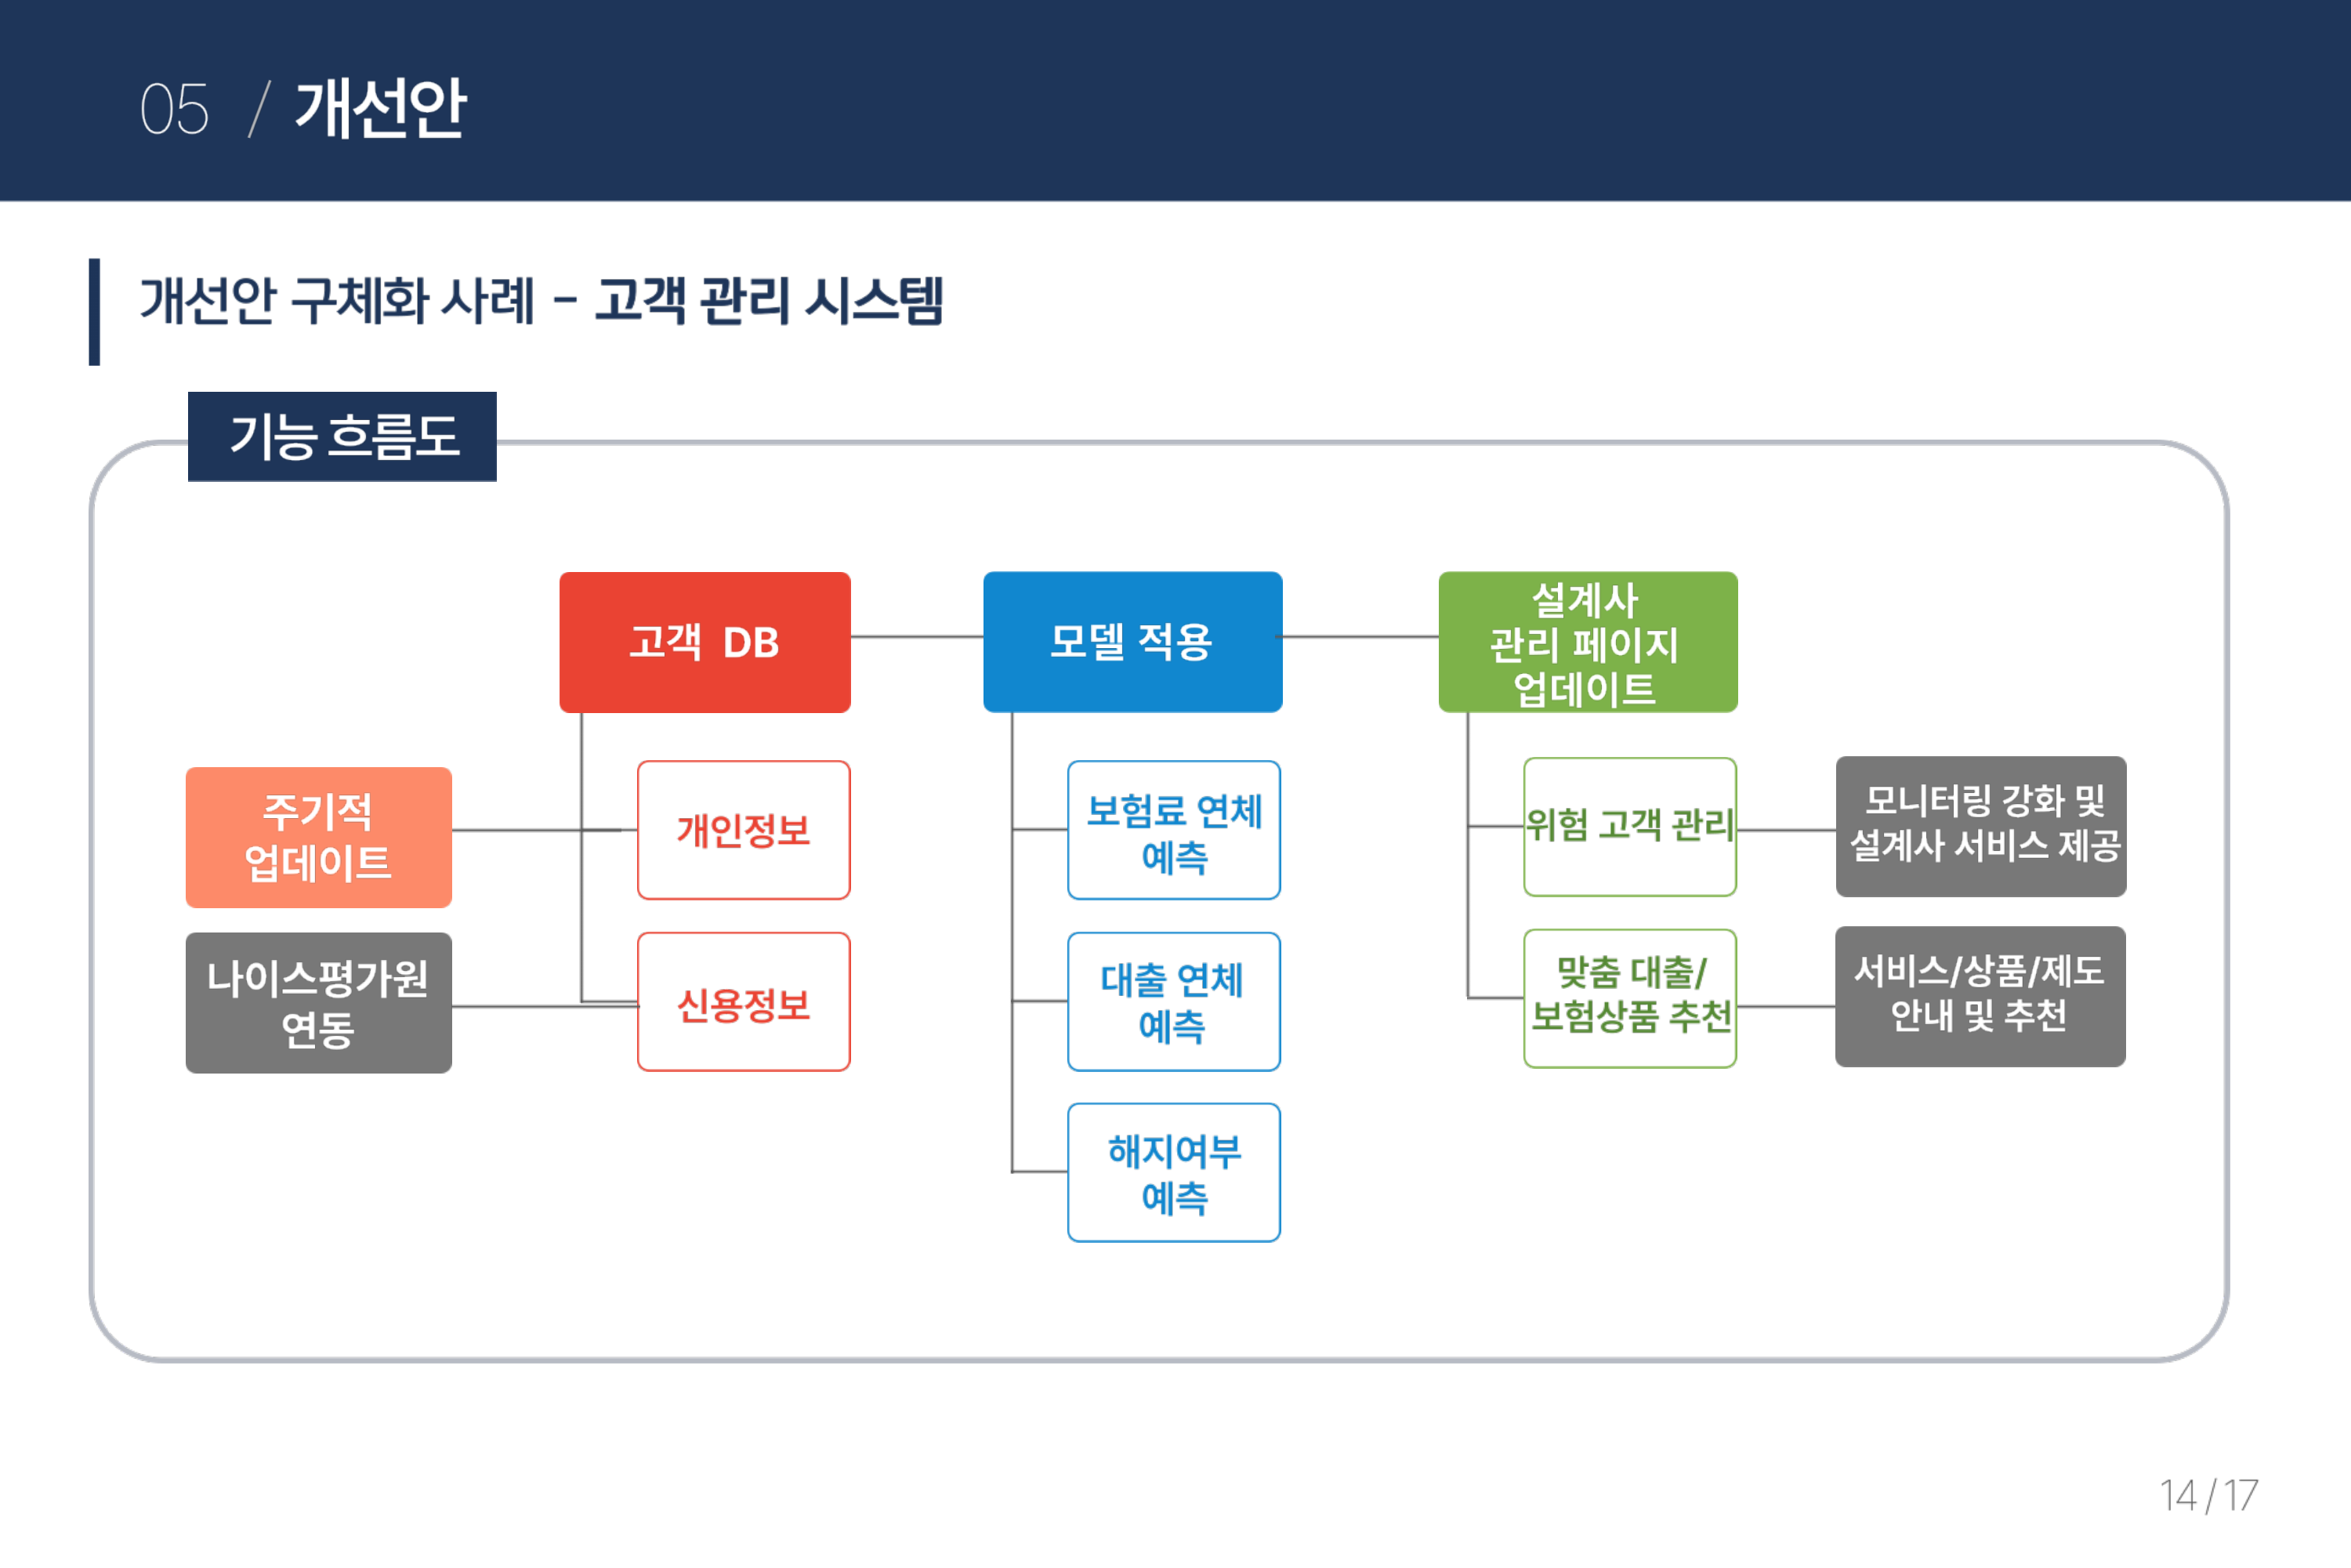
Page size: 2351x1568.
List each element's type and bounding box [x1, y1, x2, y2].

text_box [1753, 1002, 1831, 1012]
picture [89, 318, 100, 365]
text_box [581, 825, 632, 835]
picture [1069, 777, 1279, 893]
text_box [485, 392, 497, 482]
text_box [0, 0, 2351, 202]
text_box [1317, 842, 1509, 851]
text_box [1705, 571, 1739, 713]
text_box [1067, 890, 1282, 900]
picture [179, 942, 447, 1071]
text_box [1012, 825, 1063, 835]
picture [1516, 940, 1750, 1056]
text_box [1011, 997, 1063, 1006]
text_box [1523, 756, 1737, 792]
text_box [40, 306, 128, 318]
text_box [560, 572, 851, 713]
picture [1078, 947, 1259, 1063]
text_box [455, 826, 579, 835]
text_box [451, 1002, 640, 1012]
text_box [1756, 826, 1828, 835]
text_box [1011, 1167, 1063, 1177]
text_box [1835, 1055, 2126, 1067]
text_box [1067, 759, 1282, 785]
text_box [1467, 822, 1509, 831]
text_box [89, 440, 2231, 1363]
picture [1831, 770, 2139, 885]
text_box [637, 760, 851, 900]
text_box [229, 103, 290, 114]
text_box [637, 932, 851, 1072]
text_box [186, 932, 452, 1001]
text_box [1067, 1103, 1282, 1244]
picture [89, 259, 100, 306]
picture [1430, 566, 1701, 728]
picture [638, 797, 829, 871]
text_box [1467, 994, 1512, 1003]
text_box [984, 571, 1283, 713]
text_box [1067, 931, 1282, 1072]
picture [976, 606, 1235, 686]
text_box [1523, 871, 1737, 897]
picture [566, 606, 801, 687]
picture [187, 391, 484, 485]
text_box [1523, 928, 1737, 940]
text_box [581, 997, 632, 1001]
picture [179, 776, 412, 904]
text_box [855, 632, 973, 642]
text_box [186, 766, 452, 908]
text_box [1836, 892, 2127, 897]
text_box [1836, 755, 2127, 769]
text_box [1835, 925, 2126, 946]
text_box [853, 932, 1066, 941]
picture [1512, 794, 1752, 865]
text_box [455, 846, 632, 856]
picture [1837, 940, 2123, 1056]
picture [638, 972, 829, 1046]
text_box [1523, 1062, 1737, 1069]
picture [283, 48, 500, 172]
picture [2154, 1458, 2279, 1546]
picture [132, 259, 969, 360]
text_box [1274, 632, 1426, 642]
picture [127, 48, 241, 167]
picture [1081, 1118, 1261, 1234]
